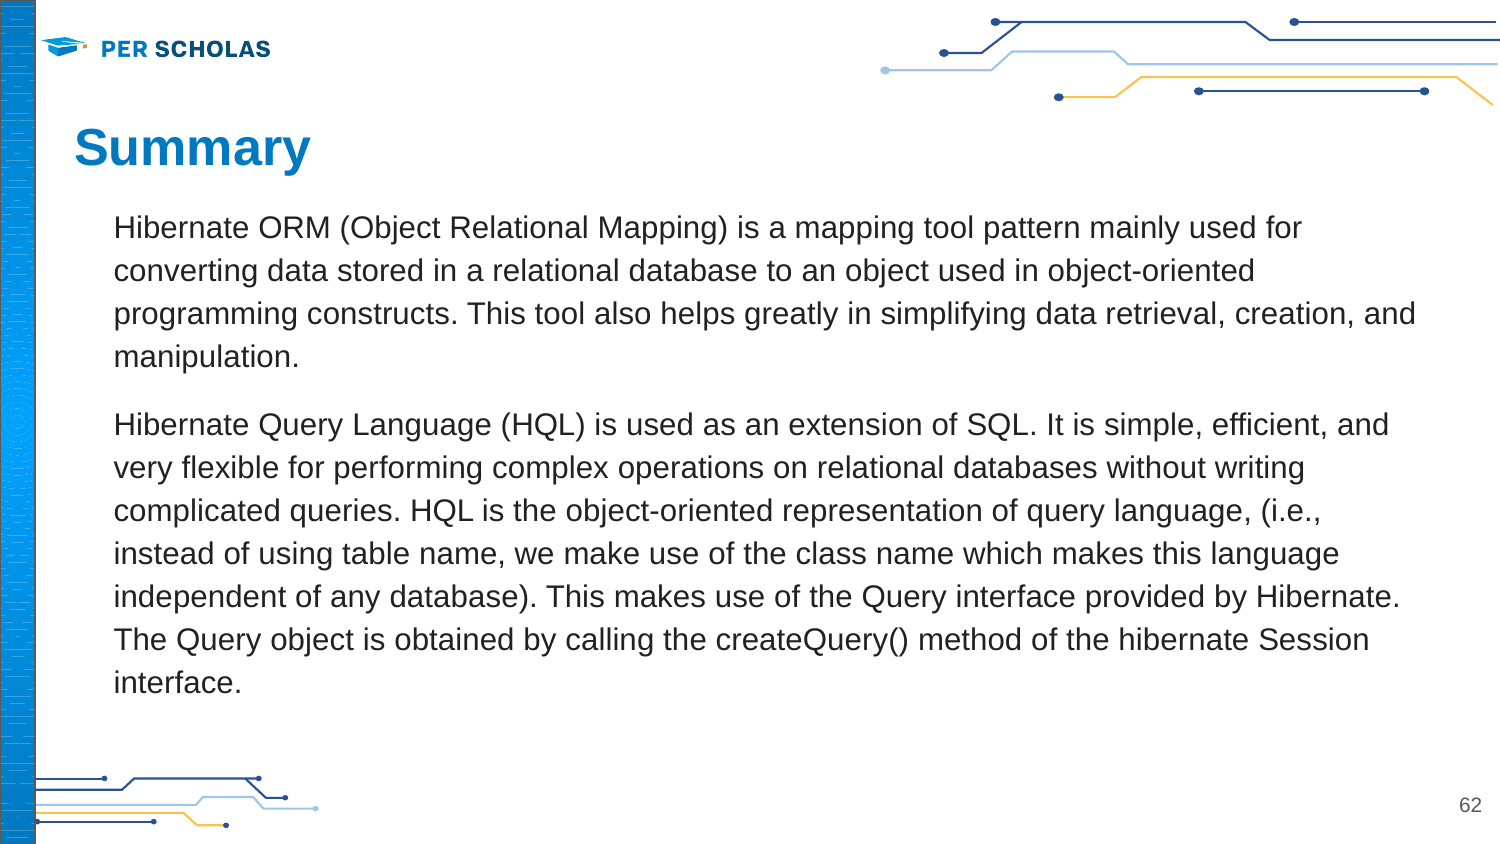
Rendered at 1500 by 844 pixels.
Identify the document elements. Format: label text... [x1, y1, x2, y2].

title Summary [59, 103, 1457, 187]
list Hibernate ORM (Object Relational Mapping) is a mapping tool pattern mainly used for converting data stored in a relational database to an object used in object-oriented programming constructs. This tool also helps greatly in simplifying data retrieval, creation, and manipulation. Hibernate Query Language (HQL) is used as an extension of SQL. It is simple, efficient, and very flexible for performing complex operations on relational databases without writing complicated queries. HQL is the object-oriented representation of query language, (i.e., instead of using table name, we make use of the class name which makes this language independent of any database). This makes use of the Query interface provided by Hibernate. The Query object is obtained by calling the createQuery() method of the hibernate Session interface. [98, 186, 1438, 766]
picture [36, 17, 285, 72]
